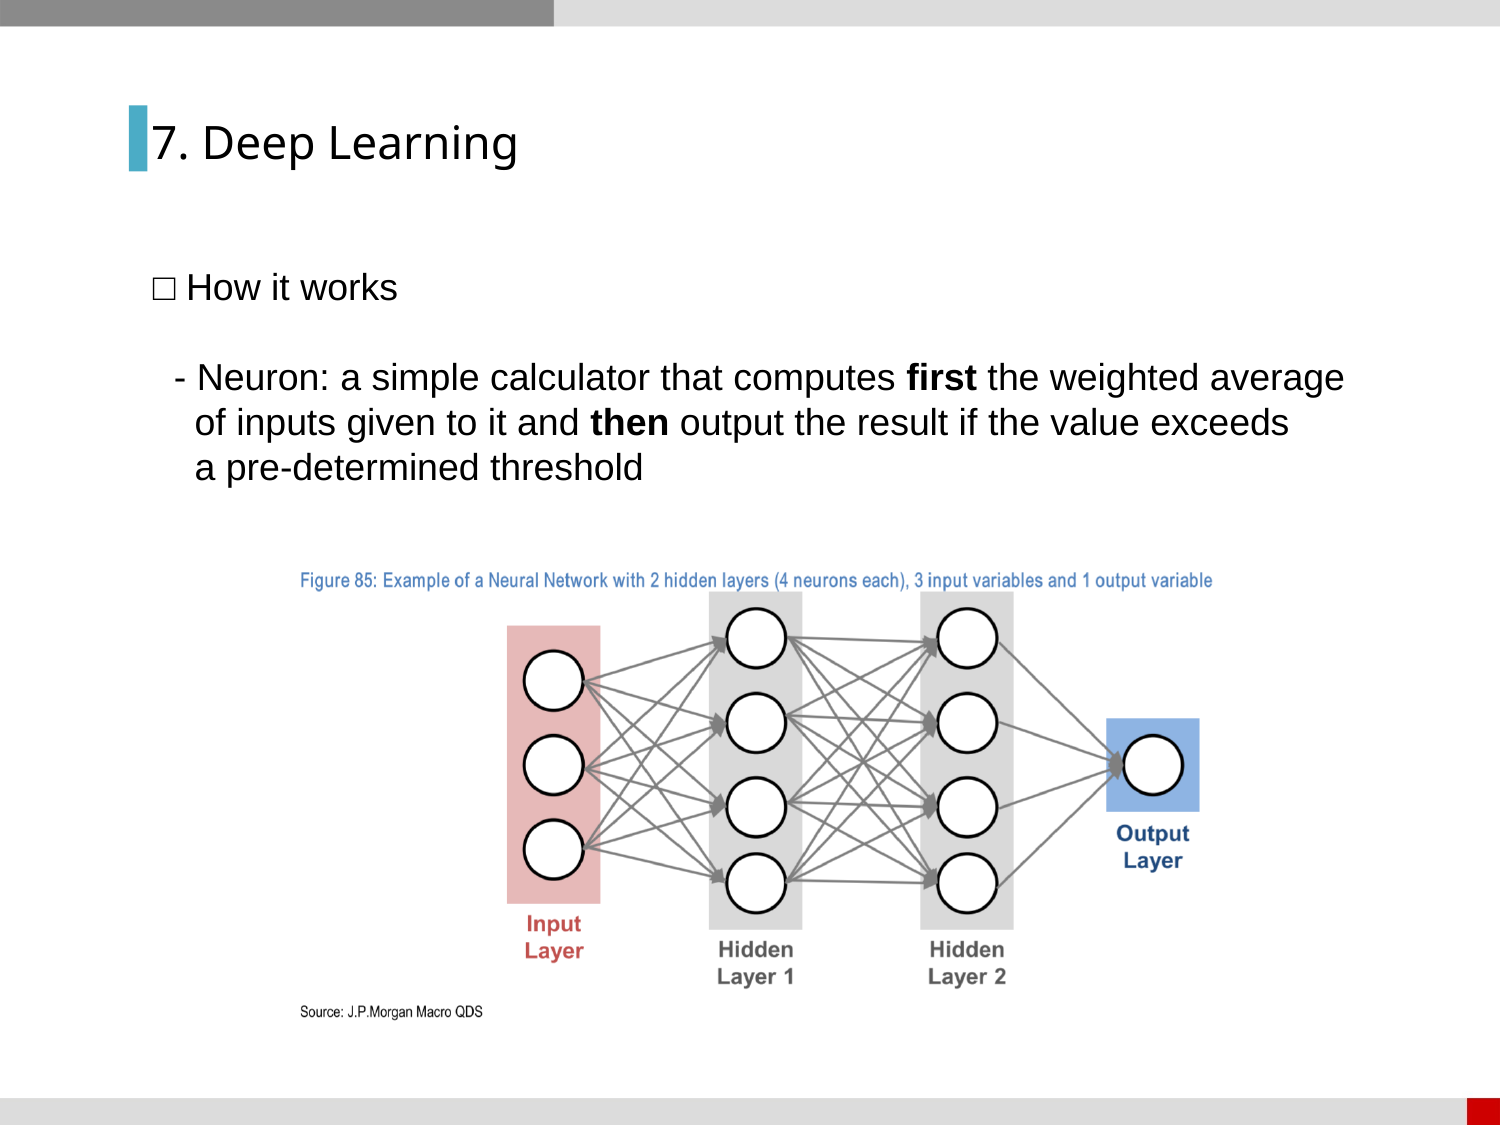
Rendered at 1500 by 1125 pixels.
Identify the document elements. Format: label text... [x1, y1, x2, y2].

text_box 7. Deep Learning [112, 105, 1463, 176]
picture [0, 0, 1500, 1125]
text_box □ How it works - Neuron: a simple calculator that computes first the weighted average of inputs given to it and then output the result if the value exceeds a pre-determined threshold [138, 256, 1500, 586]
